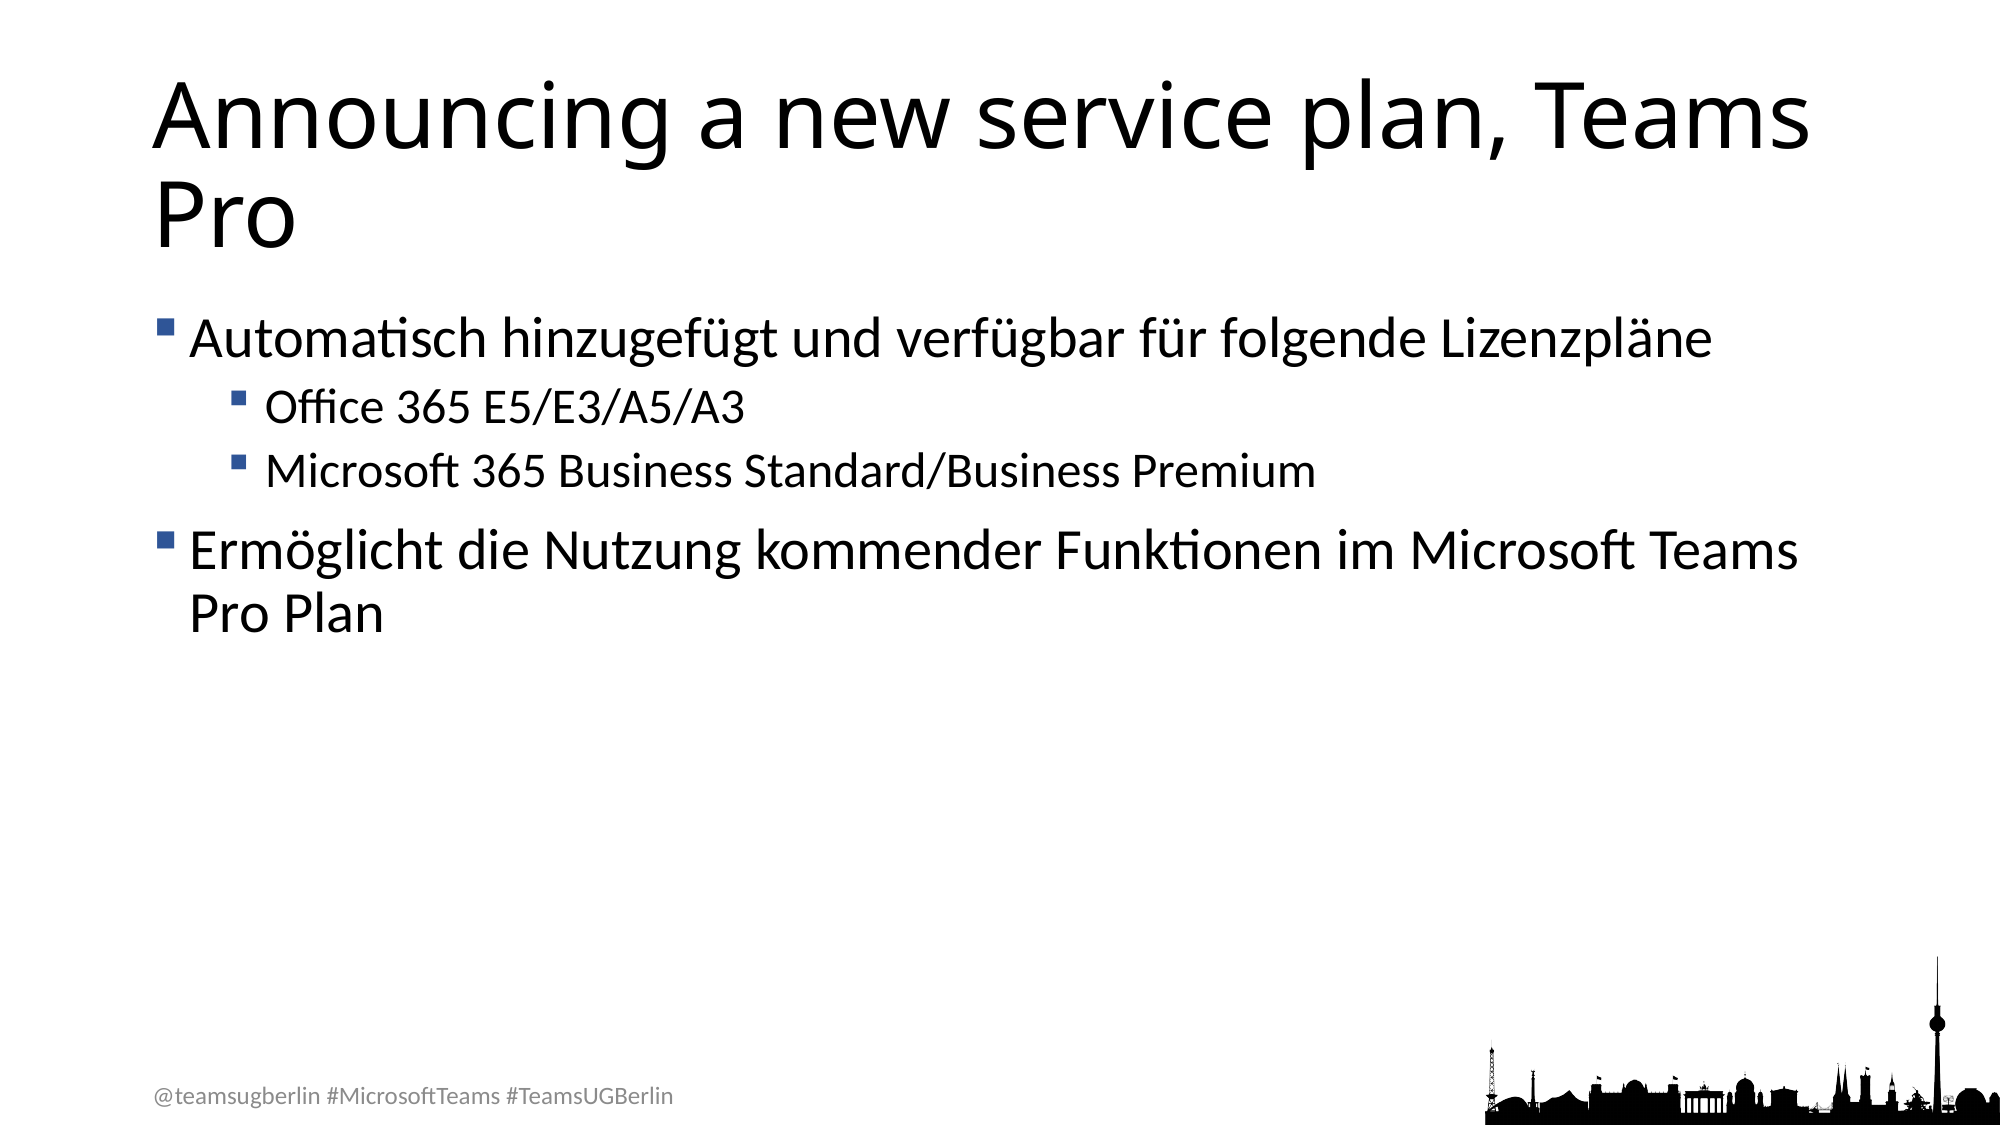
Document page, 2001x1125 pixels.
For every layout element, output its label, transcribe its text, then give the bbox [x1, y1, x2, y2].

title Announcing a new service plan, Teams Pro [137, 59, 1863, 278]
picture [1485, 914, 2000, 1125]
list Automatisch hinzugefügt und verfügbar für folgende Lizenzpläne Office 365 E5/E3/A5/A3 Microsoft 365 Business Standard/Business Premium Ermöglicht die Nutzung kommender Funktionen im Microsoft Teams Pro Plan [137, 299, 1863, 1014]
